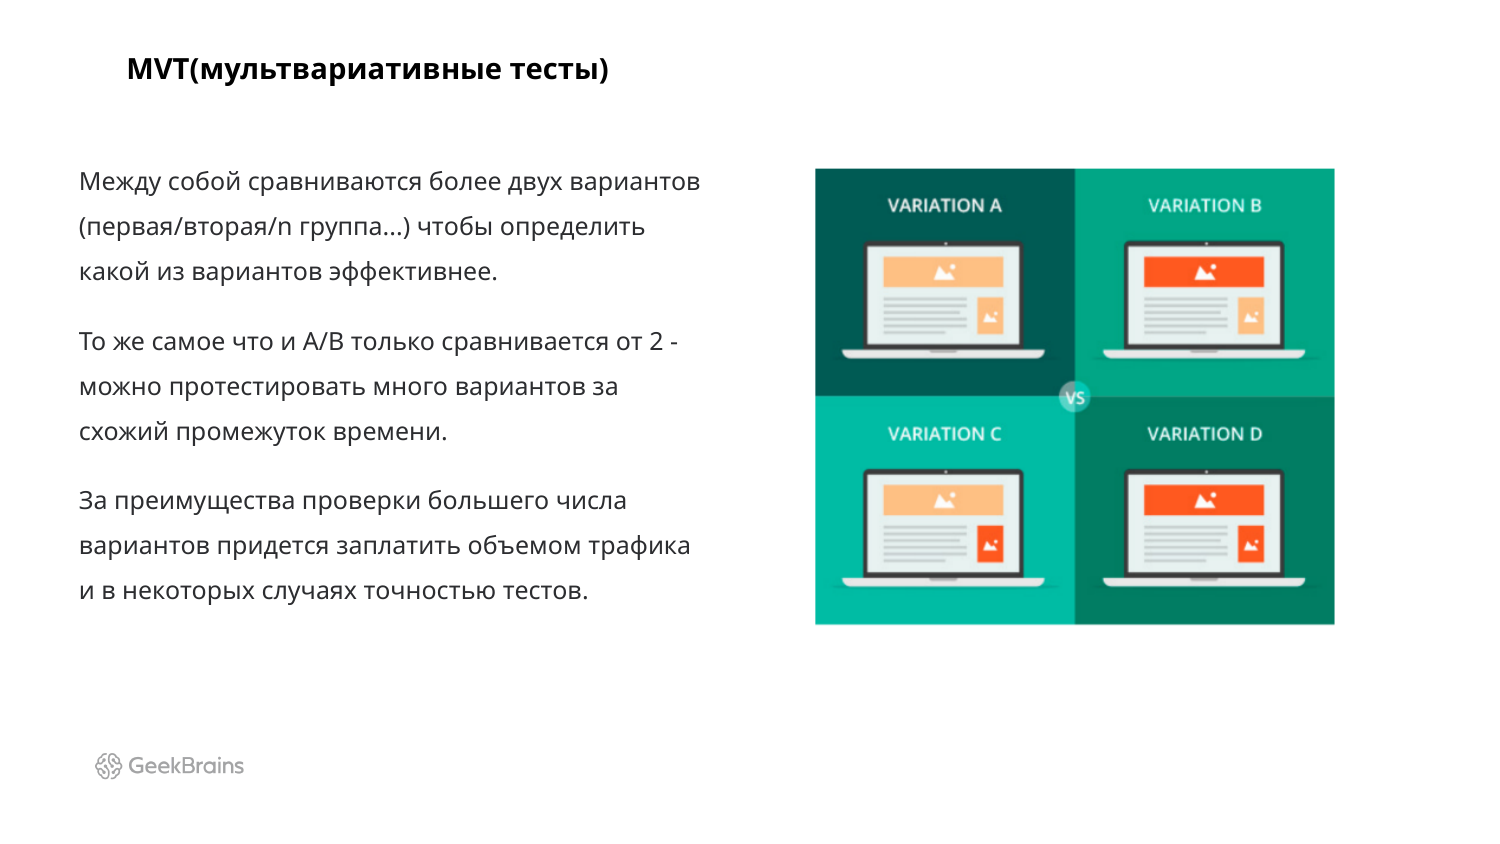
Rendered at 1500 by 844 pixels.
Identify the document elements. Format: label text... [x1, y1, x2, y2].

text_box MVT(мультвариативные тесты) [54, 21, 1247, 101]
picture [771, 135, 1460, 709]
text_box Между собой сравниваются более двух вариантов (первая/вторая/n группа...) чтобы определить какой из вариантов эффективнее. То же самое что и A/B только сравнивается от 2 - можно протестировать много вариантов за схожий промежуток времени. За преимущества проверки большего числа вариантов придется заплатить объемом трафика и в некоторых случаях точностью тестов. [64, 135, 727, 620]
